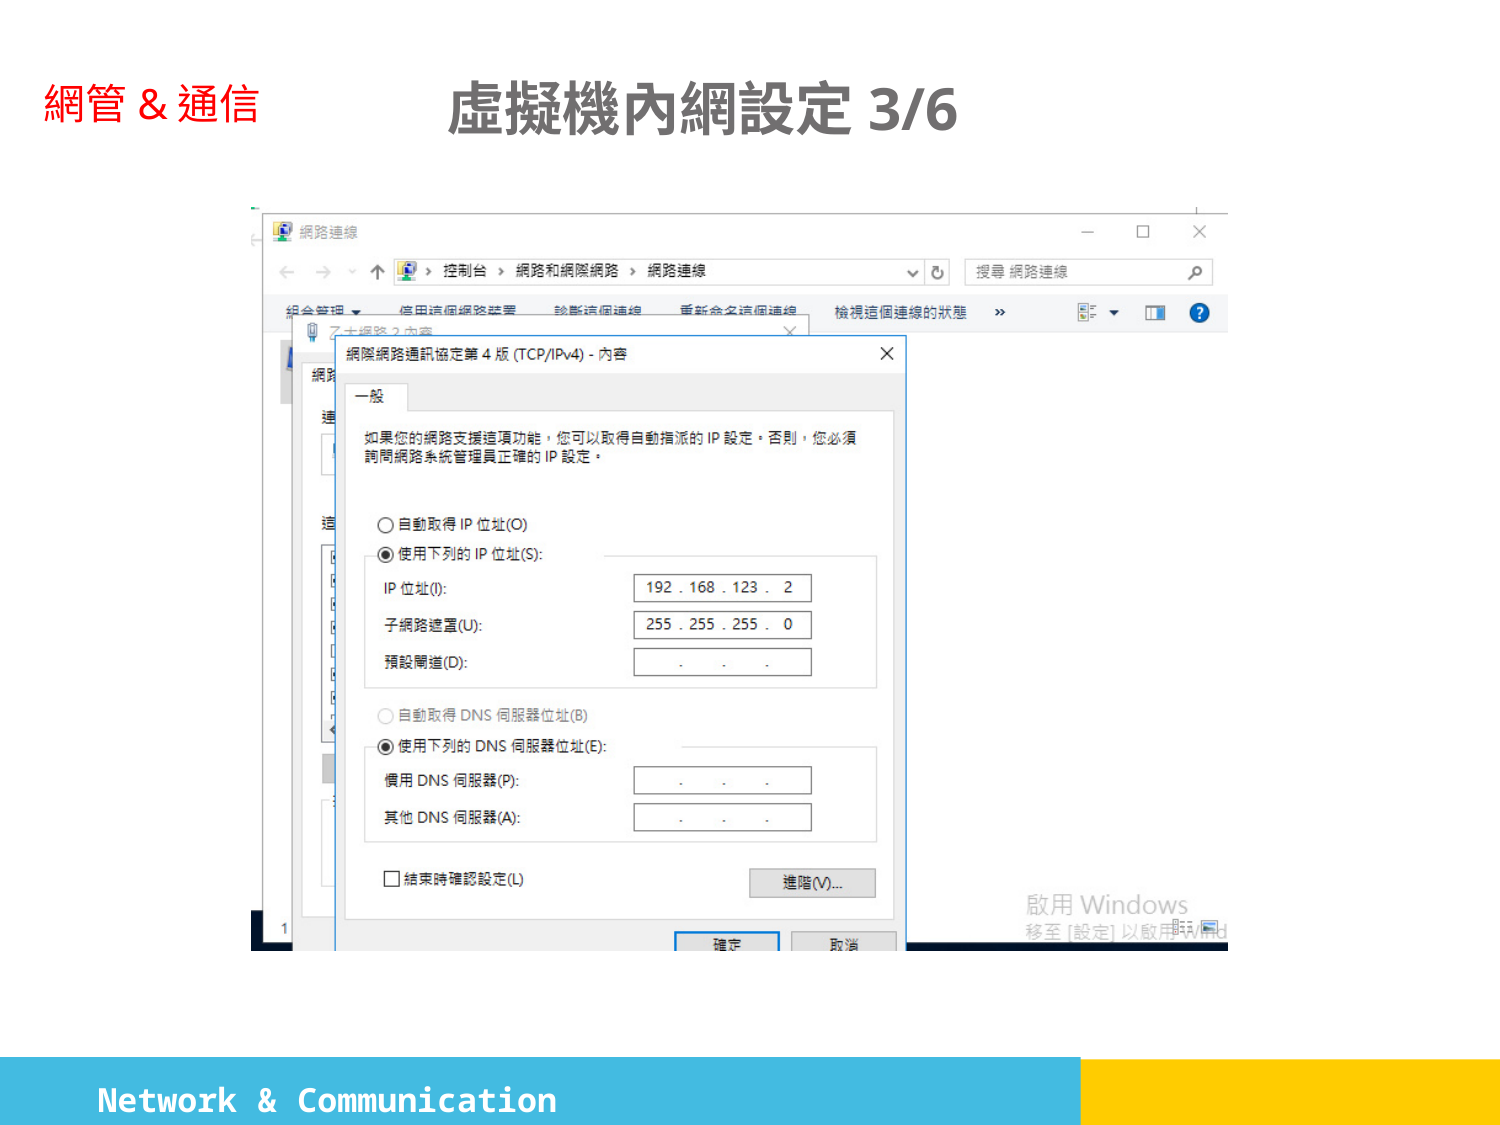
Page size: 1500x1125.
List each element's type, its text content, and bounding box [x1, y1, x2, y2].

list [251, 207, 1229, 951]
title 虛擬機內網設定3/6 [431, 42, 1500, 171]
